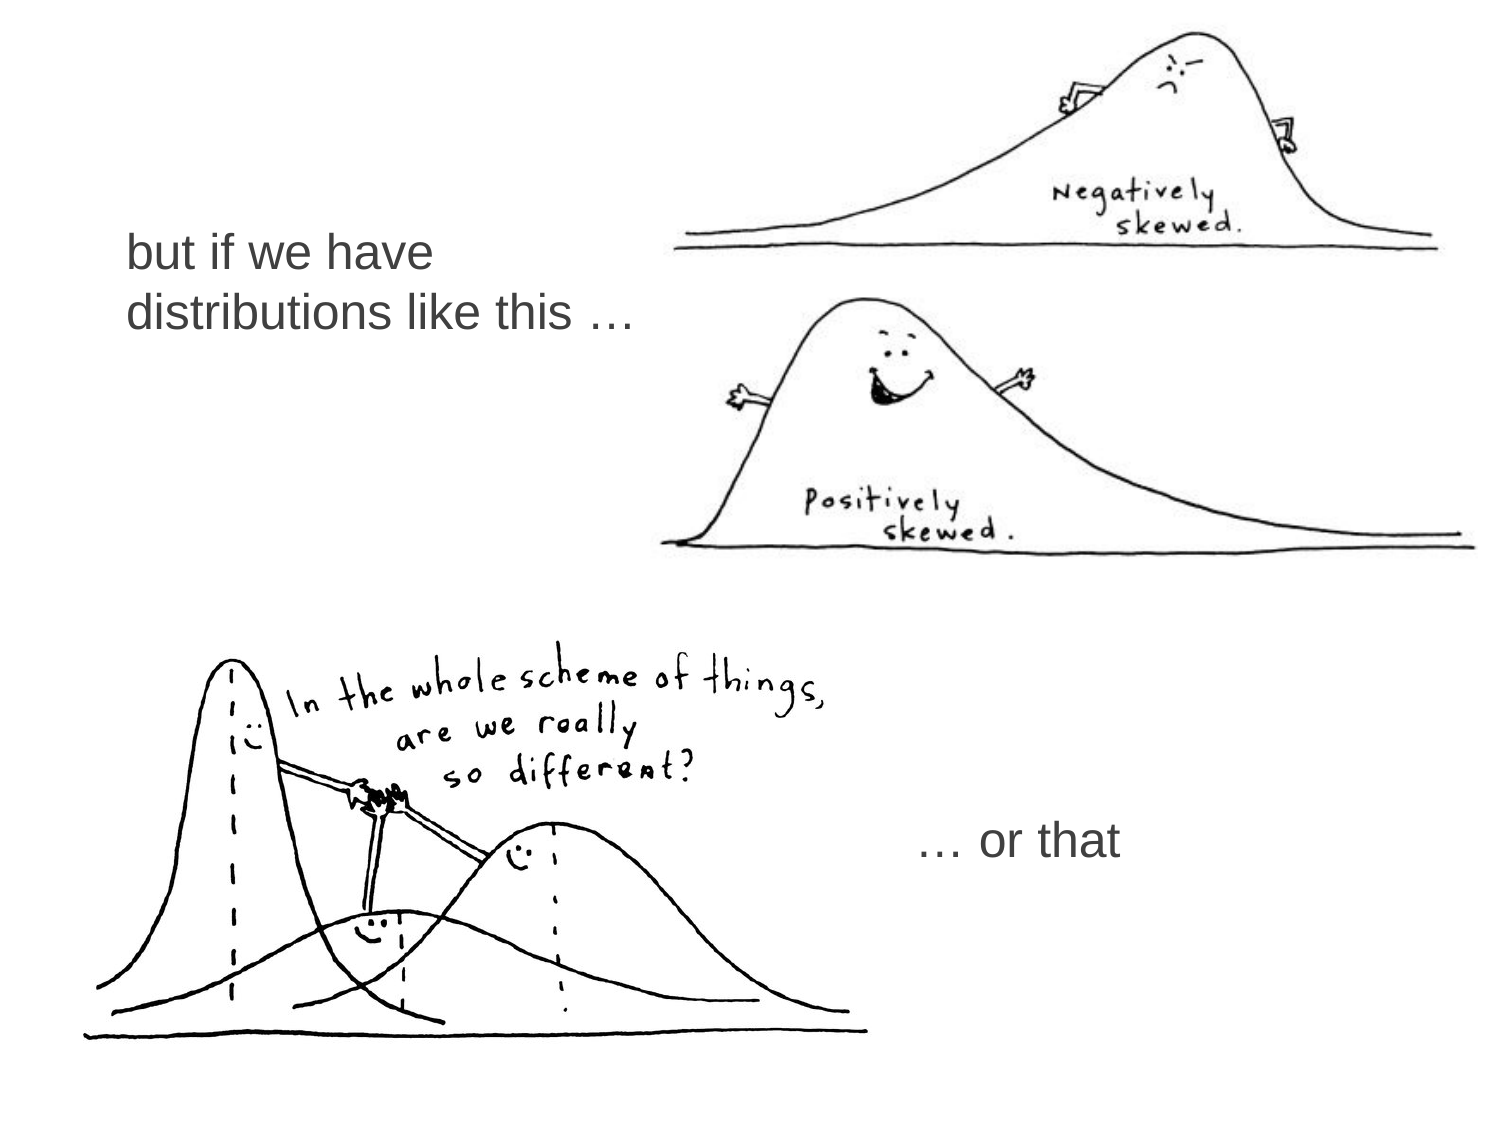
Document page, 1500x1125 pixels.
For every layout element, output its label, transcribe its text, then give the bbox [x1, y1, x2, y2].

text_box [60, 624, 1176, 1076]
text_box but if we have distributions like this … [111, 212, 644, 348]
picture [649, 10, 1478, 591]
